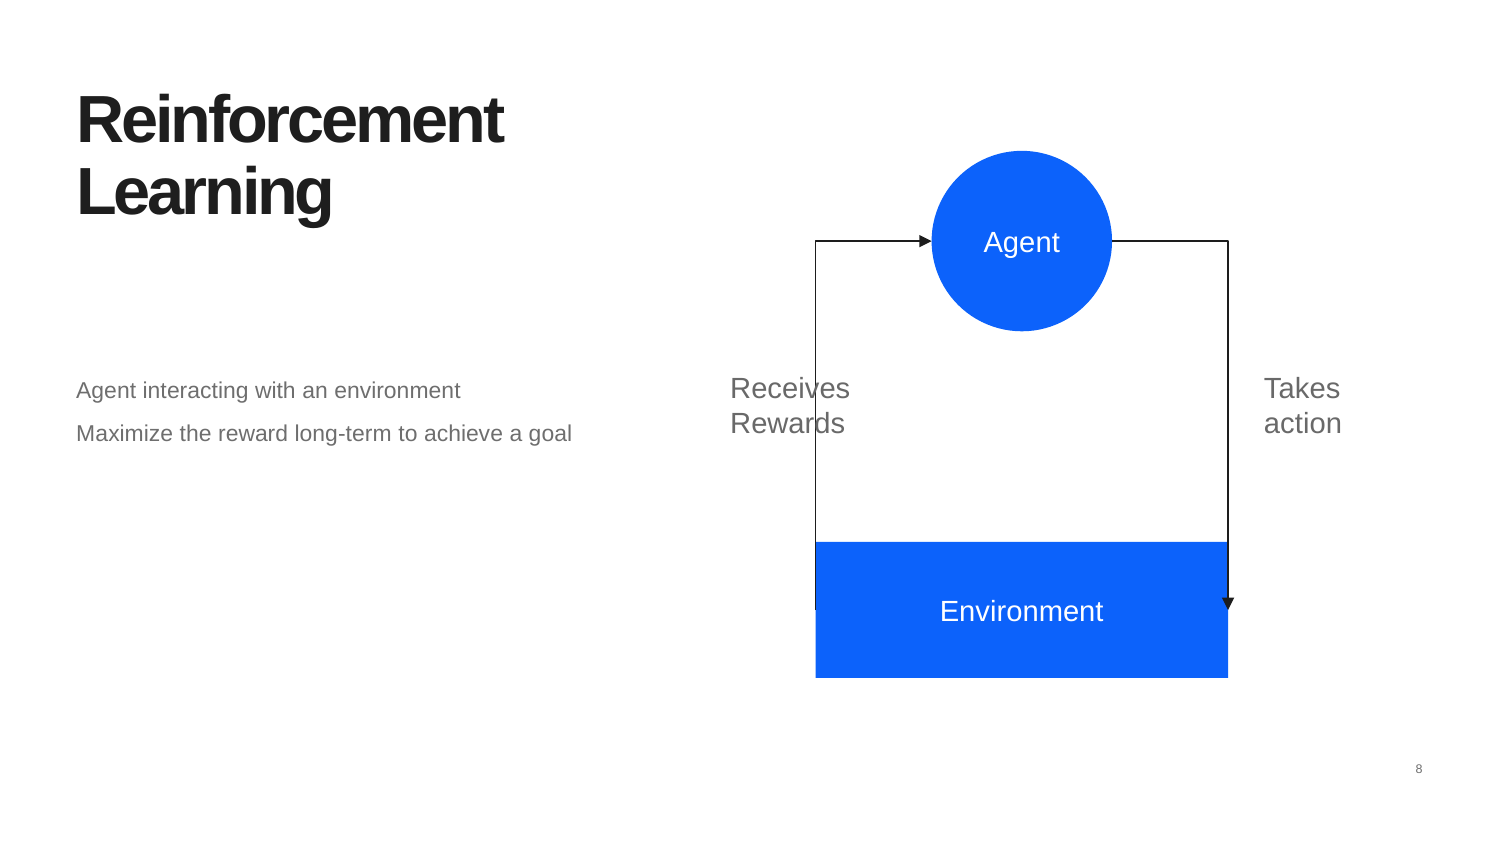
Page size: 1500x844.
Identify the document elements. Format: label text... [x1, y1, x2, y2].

list Reinforcement Learning [76, 85, 522, 242]
text_box Takes action [1249, 361, 1388, 458]
text_box Environment [814, 540, 1230, 680]
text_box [1111, 240, 1229, 611]
text_box Agent [929, 148, 1115, 334]
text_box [815, 240, 932, 611]
text_box Receives Rewards [715, 361, 810, 458]
list Agent interacting with an environment Maximize the reward long-term to achieve a goal [76, 361, 596, 482]
